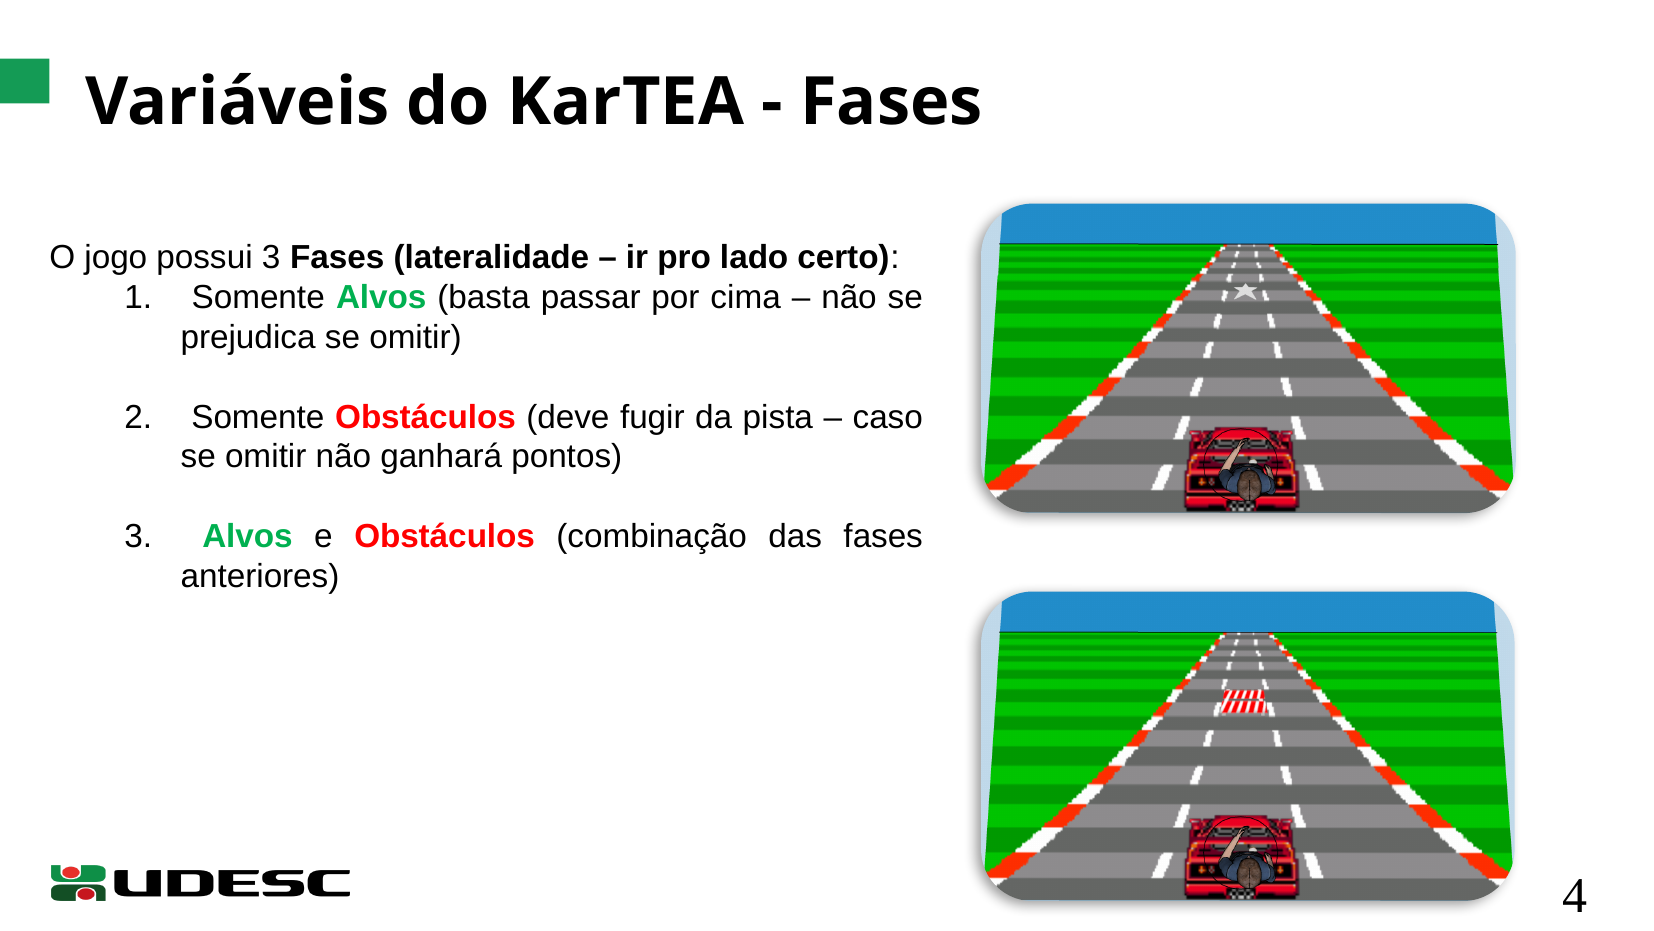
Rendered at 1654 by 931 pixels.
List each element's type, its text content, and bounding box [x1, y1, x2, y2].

text_box Variáveis do KarTEA - Fases [71, 50, 1649, 125]
picture [51, 865, 350, 902]
text_box 4 [1547, 855, 1654, 931]
picture [980, 203, 1516, 514]
text_box O jogo possui 3 Fases (lateralidade – ir pro lado certo): Somente Alvos (basta passar por cima – não se prejudica se omitir) Somente Obstáculos (deve fugir da pista – caso se omitir não ganhará pontos) Alvos e Obstáculos (combinação das fases anteriores) [49, 215, 924, 635]
picture [980, 591, 1515, 902]
text_box [0, 57, 51, 106]
